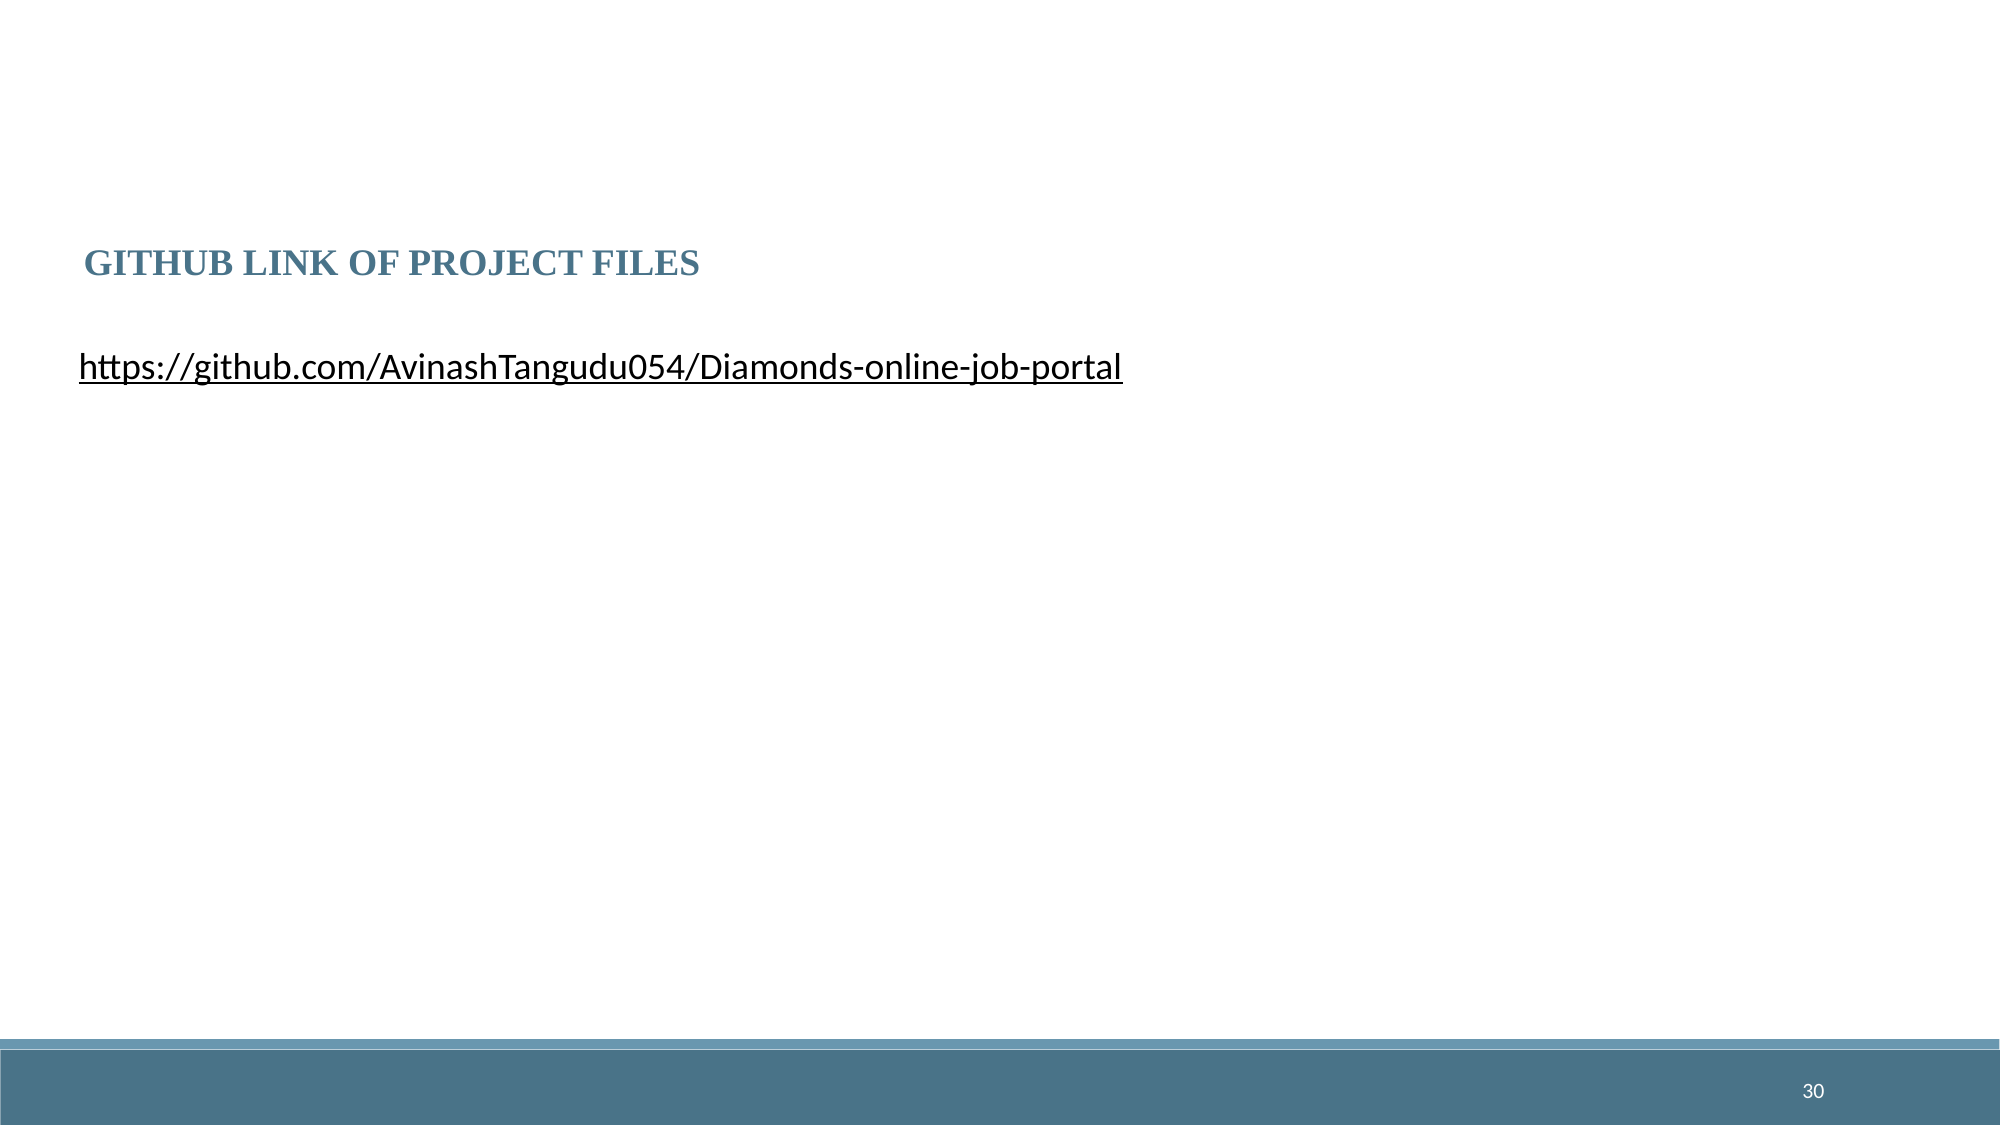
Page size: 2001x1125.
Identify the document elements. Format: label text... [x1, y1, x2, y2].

text_box https://github.com/AvinashTangudu054/Diamonds-online-job-portal [63, 334, 1776, 440]
text_box GITHUB LINK OF PROJECT FILES [0, 230, 893, 291]
slide_number ‹#› [1624, 1059, 1840, 1120]
